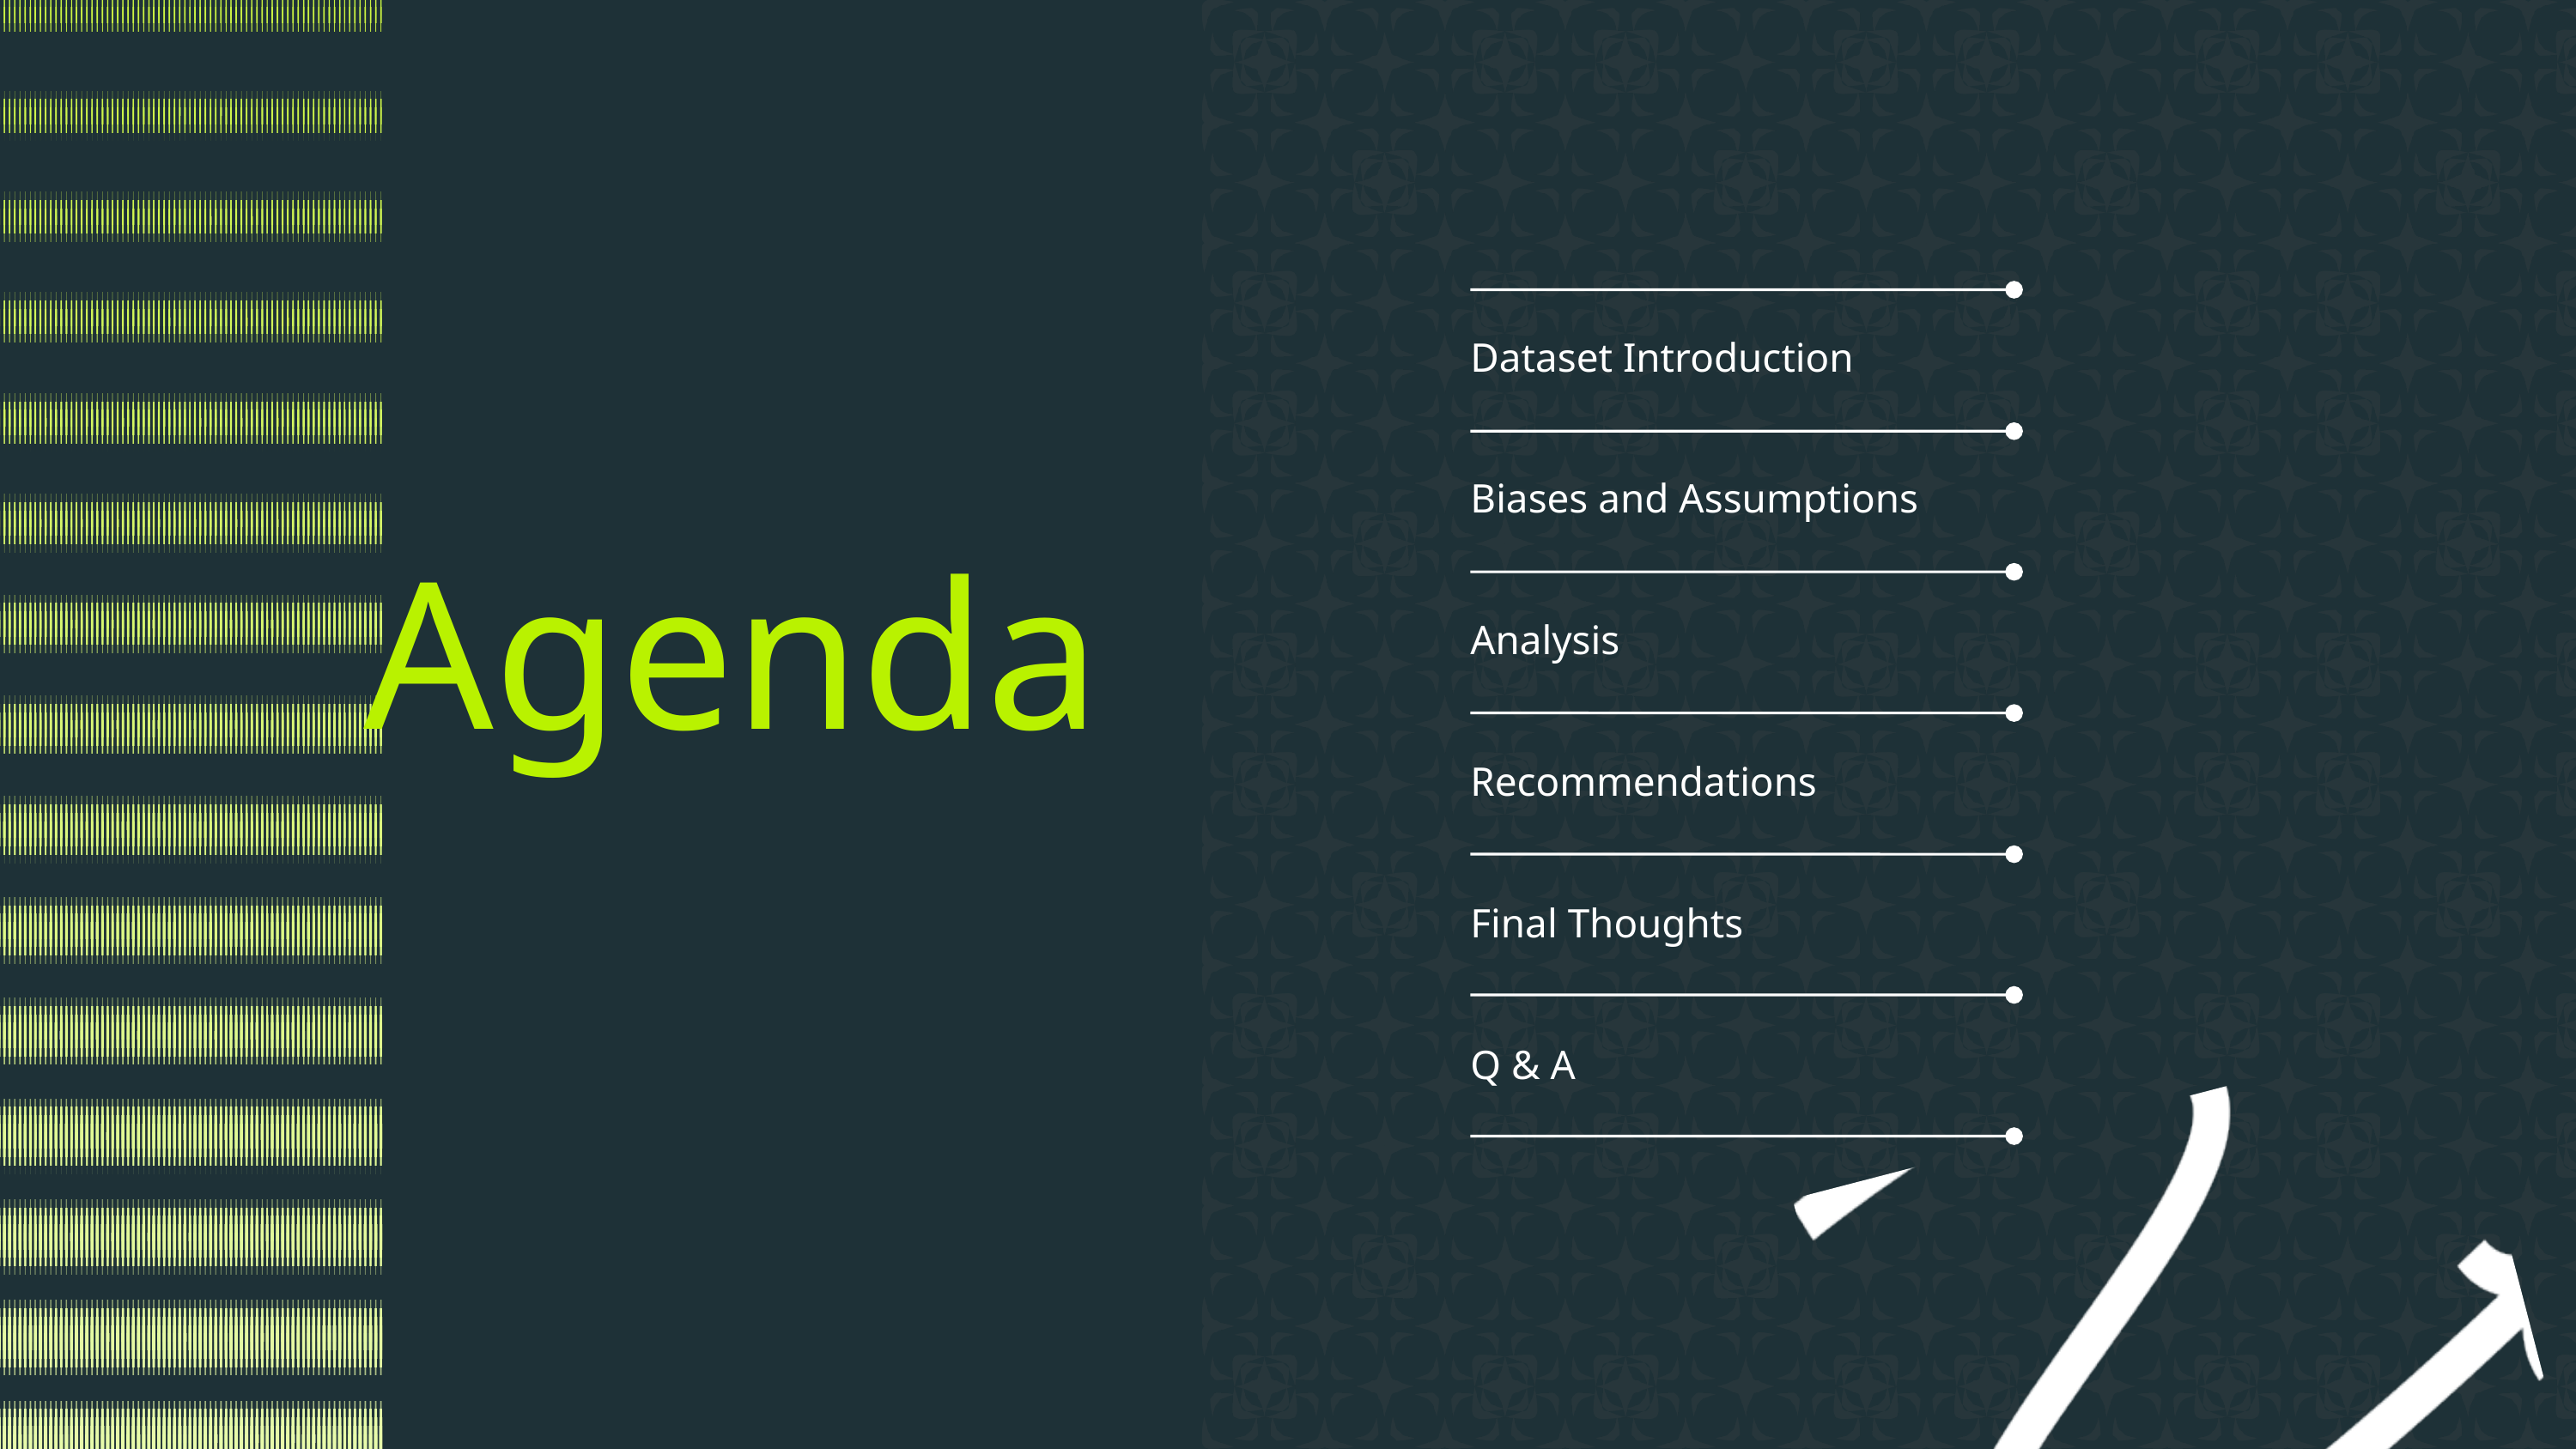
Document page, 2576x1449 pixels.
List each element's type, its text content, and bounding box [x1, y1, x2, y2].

text_box [1927, 562, 2023, 581]
text_box [1792, 1027, 2563, 1449]
text_box [1470, 1127, 2023, 1145]
text_box [0, 0, 383, 1449]
text_box [1927, 421, 2023, 440]
text_box Agenda [363, 566, 1366, 771]
text_box [1927, 845, 2023, 864]
text_box [1927, 985, 2023, 1004]
text_box [1201, 0, 2576, 1449]
text_box [1927, 704, 2023, 722]
text_box Dataset Introduction Biases and Assumptions Analysis Recommendations Final Thoughts Q & A [1470, 332, 1927, 1088]
text_box [1470, 281, 2023, 299]
